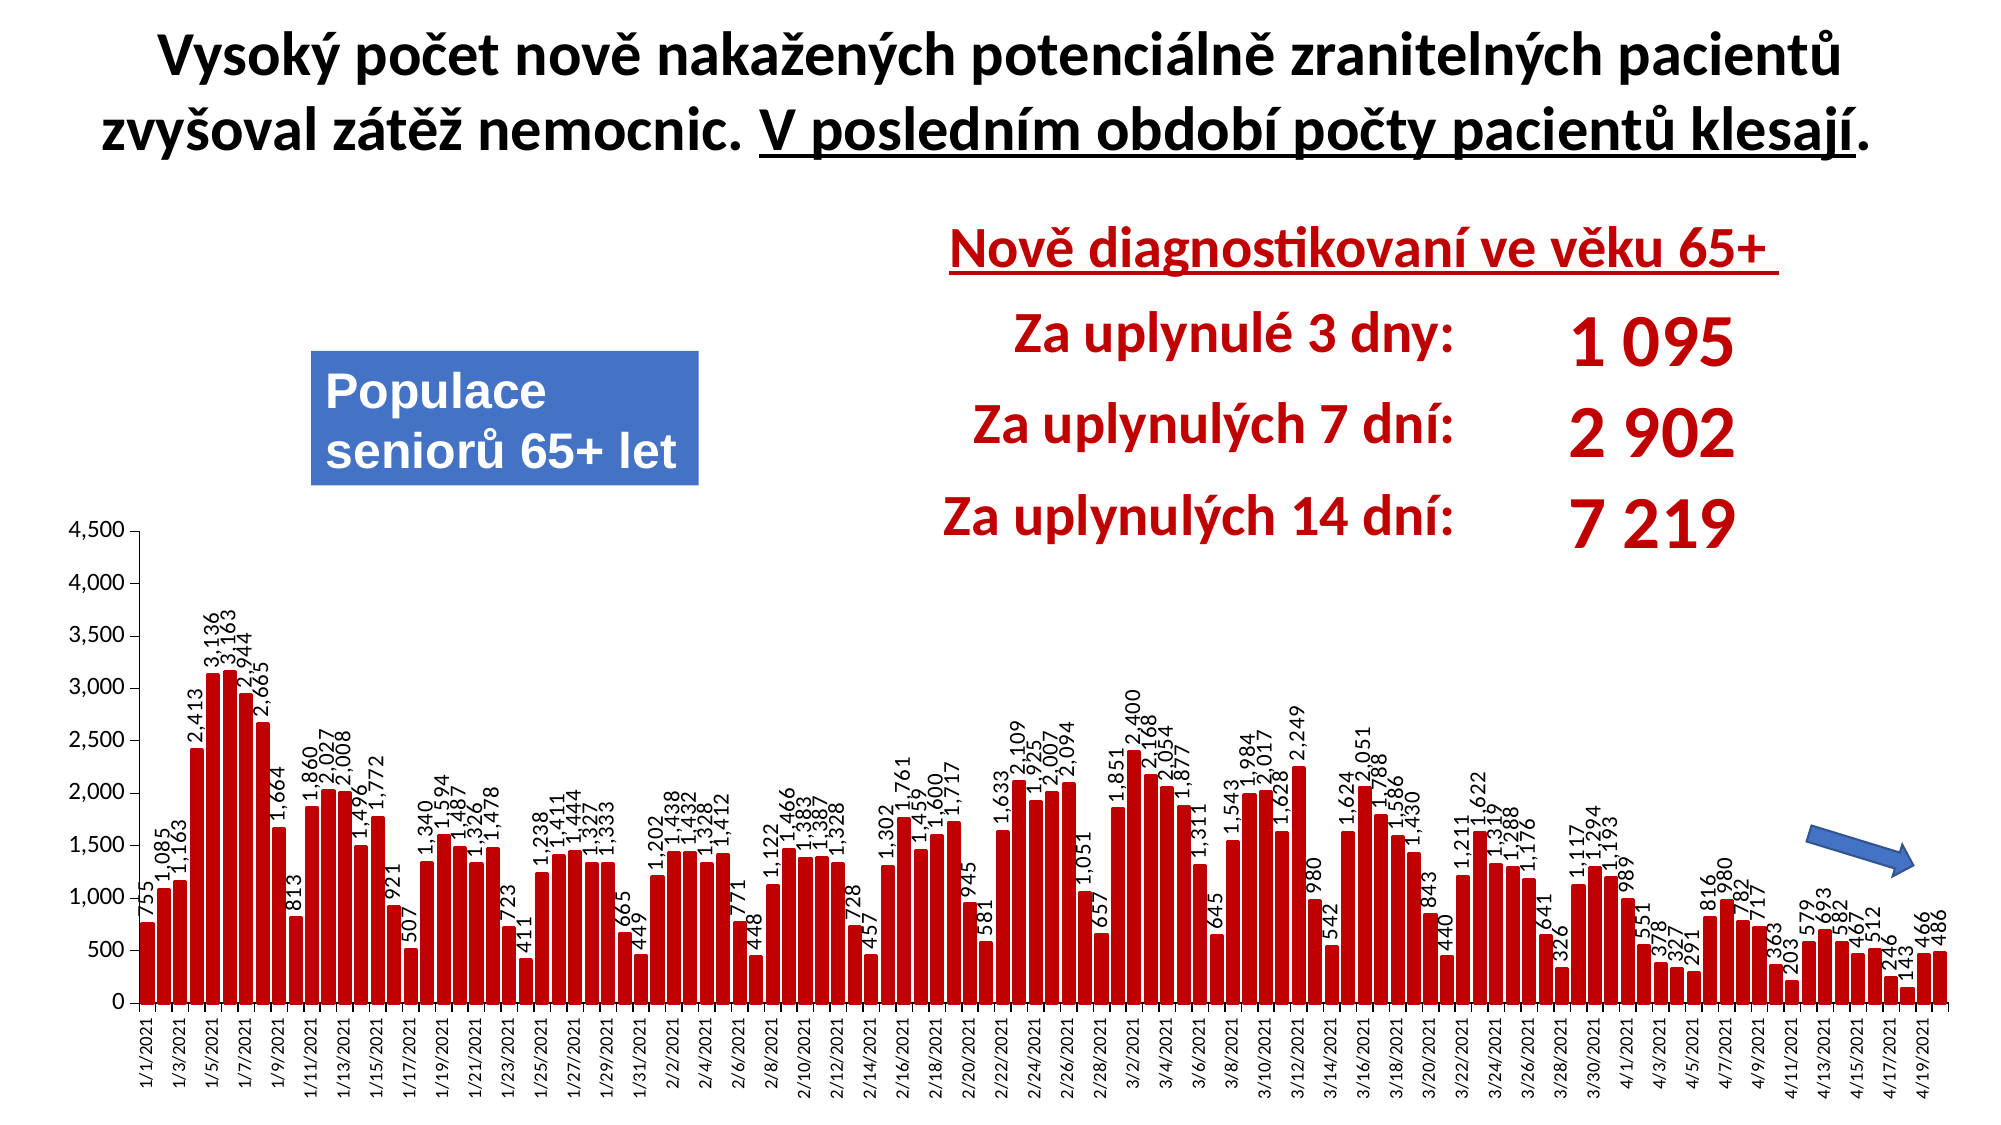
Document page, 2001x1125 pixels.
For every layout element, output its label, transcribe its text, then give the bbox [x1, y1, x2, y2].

table_cell Za uplynulých 7 dní: [784, 393, 1470, 463]
table_cell 1 095 [1470, 301, 1835, 393]
chart [15, 463, 1990, 1125]
text_box Vysoký počet nově nakažených potenciálně zranitelných pacientů zvyšoval zátěž nemocnic. V posledním období počty pacientů klesají. [70, 5, 1932, 170]
table_header Nově diagnostikovaní ve věku 65+ [784, 216, 1835, 301]
text_box Populace seniorů 65+ let [311, 350, 699, 463]
table_cell Za uplynulé 3 dny: [784, 301, 1470, 393]
table_cell 2 902 [1470, 393, 1835, 463]
